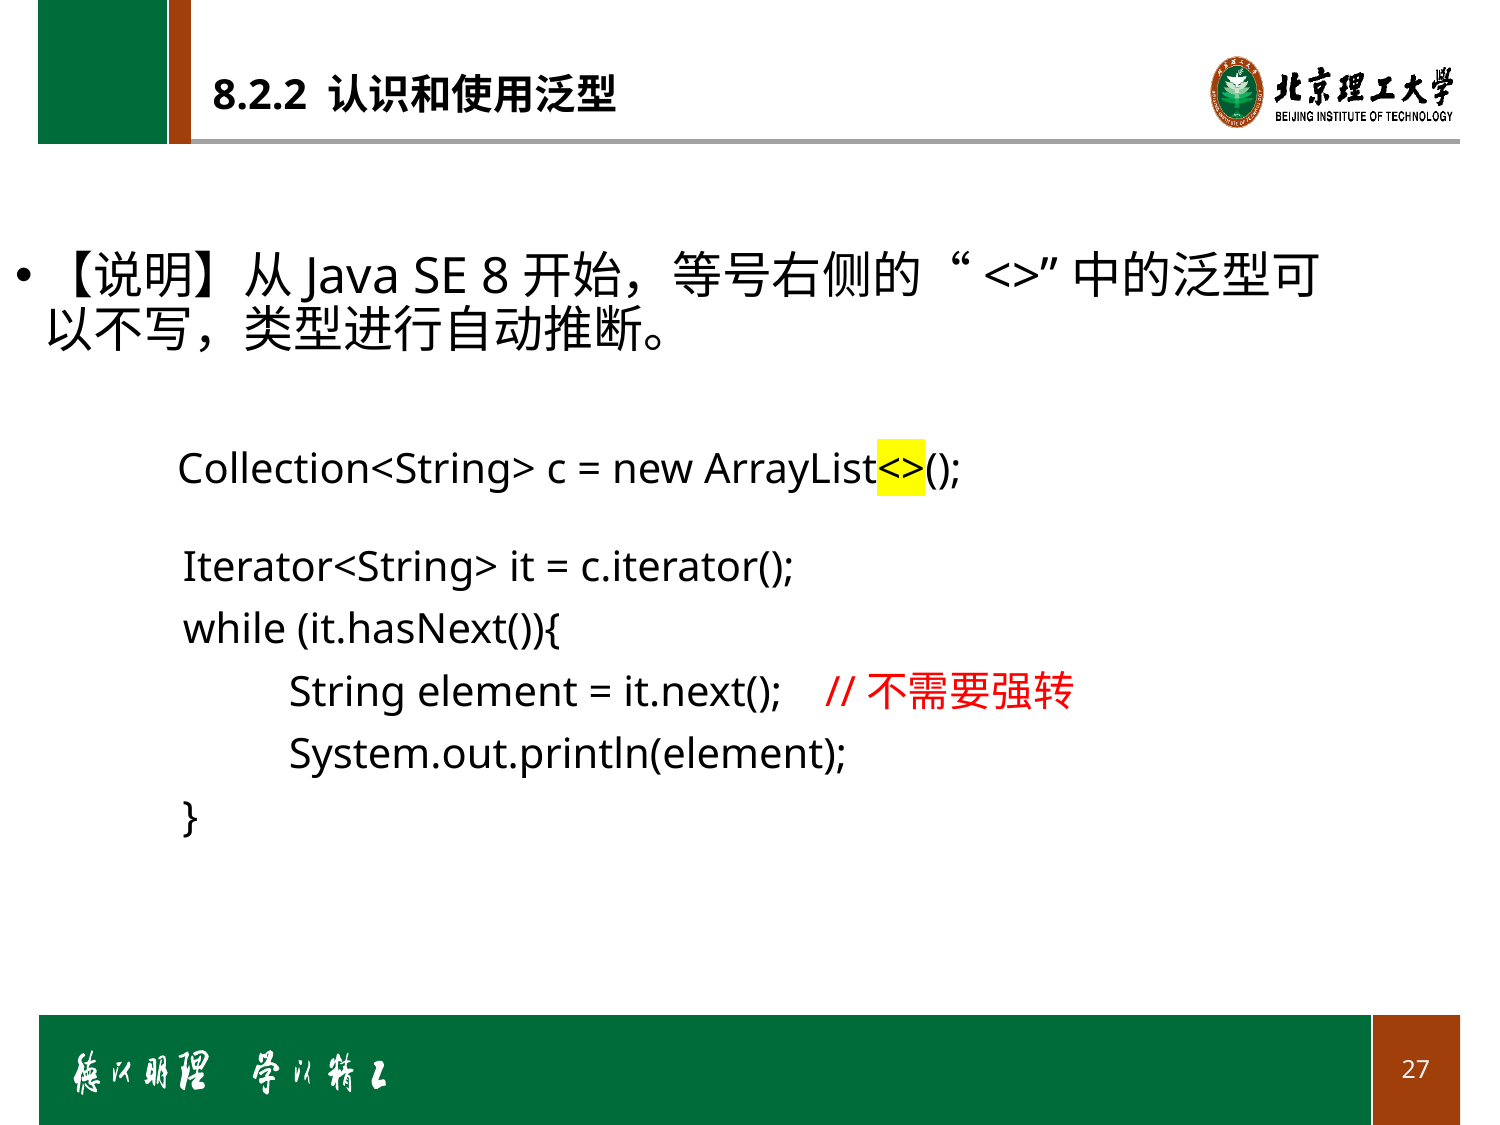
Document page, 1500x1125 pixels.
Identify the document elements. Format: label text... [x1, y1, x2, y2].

list 【说明】从Java SE 8开始，等号右侧的“<>”中的泛型可以不写，类型进行自动推断。 [0, 243, 1350, 986]
title 8.2.2 认识和使用泛型 [197, 65, 1262, 126]
text_box Iterator<String> it = c.iterator(); while (it.hasNext()){ String element = it.next(); //不需要强转 System.out.println(element); } [123, 532, 1382, 848]
picture [1210, 56, 1453, 128]
text_box Collection<String> c = new ArrayList<>(); [117, 434, 1382, 500]
